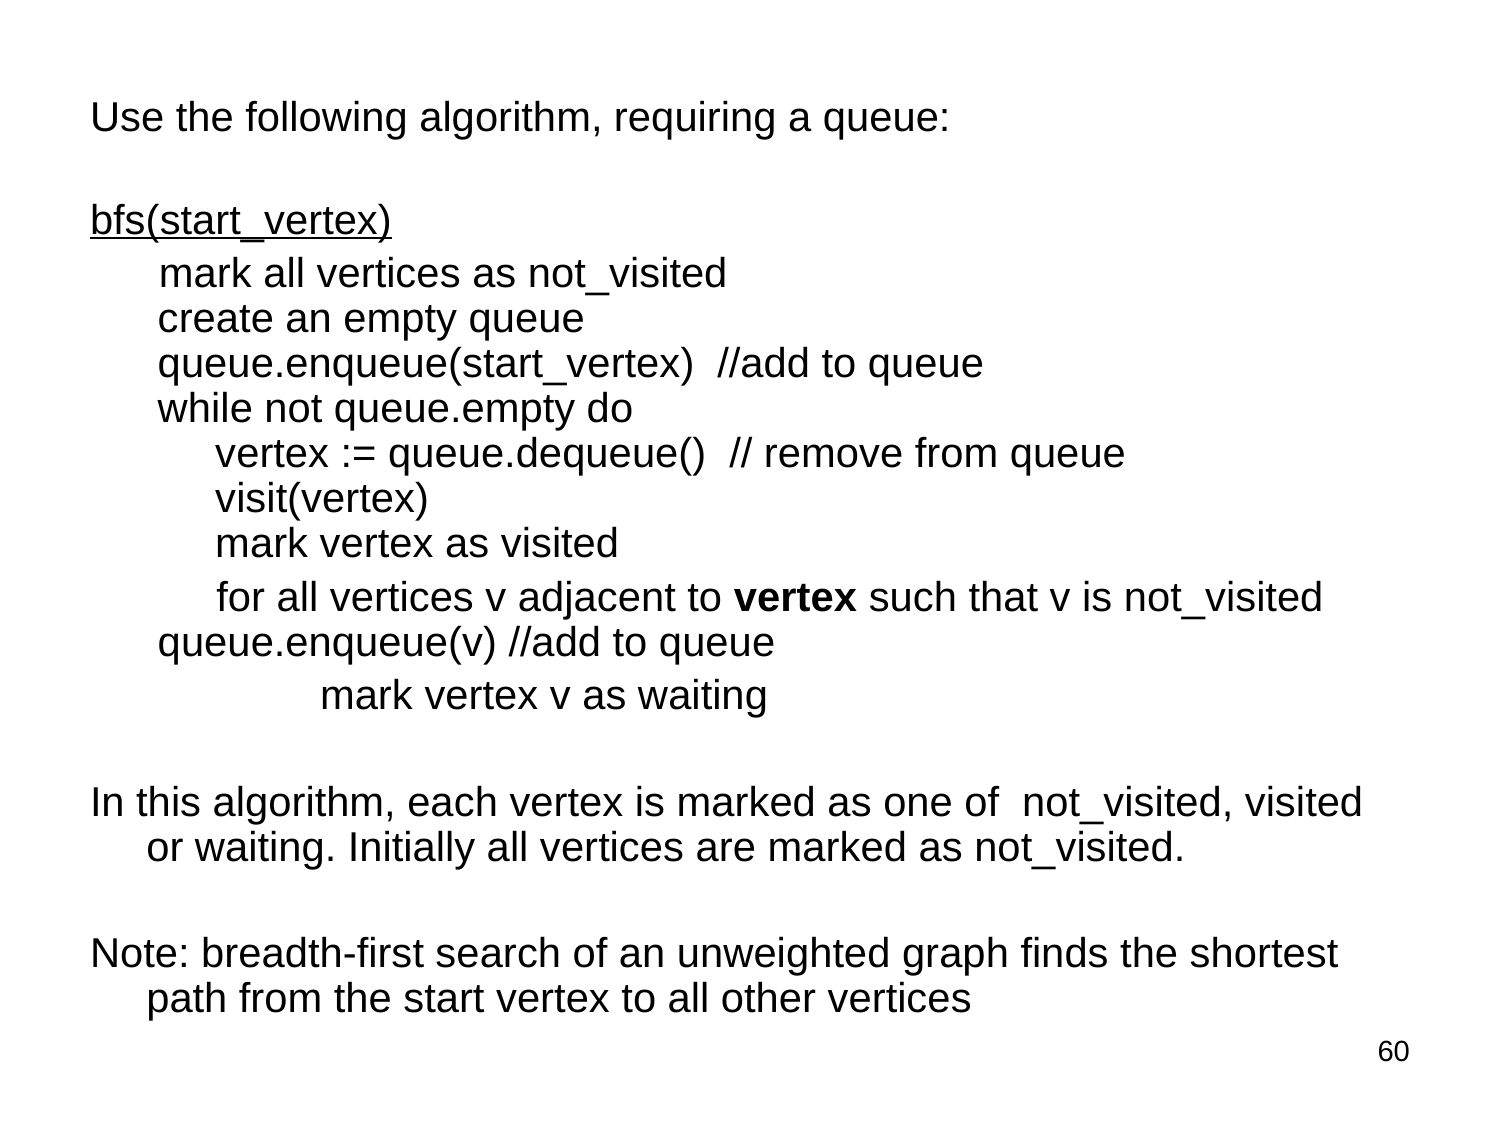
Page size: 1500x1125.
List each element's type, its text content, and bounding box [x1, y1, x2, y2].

list Use the following algorithm, requiring a queue: bfs(start_vertex) mark all vertices as not_visited create an empty queue queue.enqueue(start_vertex) //add to queue while not queue.empty do vertex := queue.dequeue() // remove from queue visit(vertex) mark vertex as visited for all vertices v adjacent to vertex such that v is not_visited queue.enqueue(v) //add to queue mark vertex v as waiting In this algorithm, each vertex is marked as one of not_visited, visited or waiting. Initially all vertices are marked as not_visited. Note: breadth-first search of an unweighted graph finds the shortest path from the start vertex to all other vertices [75, 87, 1425, 1113]
